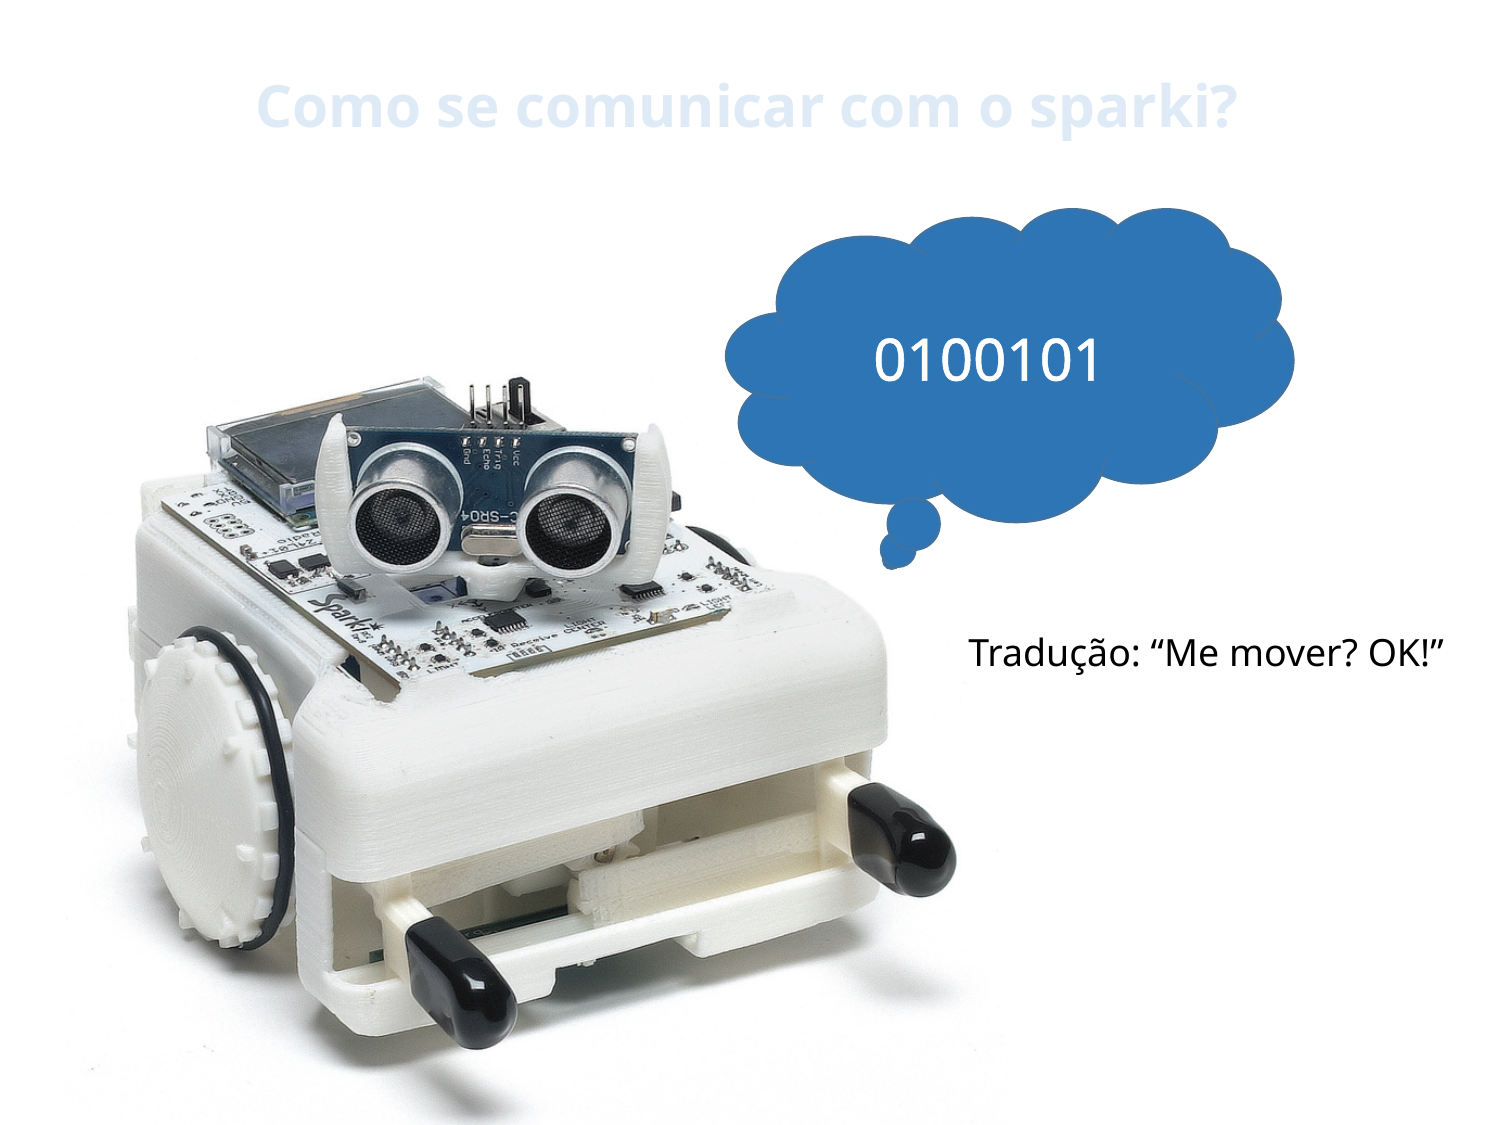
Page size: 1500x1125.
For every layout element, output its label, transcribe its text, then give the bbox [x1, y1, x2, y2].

title Como se comunicar com o sparki? [100, 0, 1395, 218]
text_box Tradução: “Me mover? OK!” [1010, 621, 1459, 682]
picture [64, 348, 1010, 1125]
text_box 0100101 [725, 218, 1295, 524]
